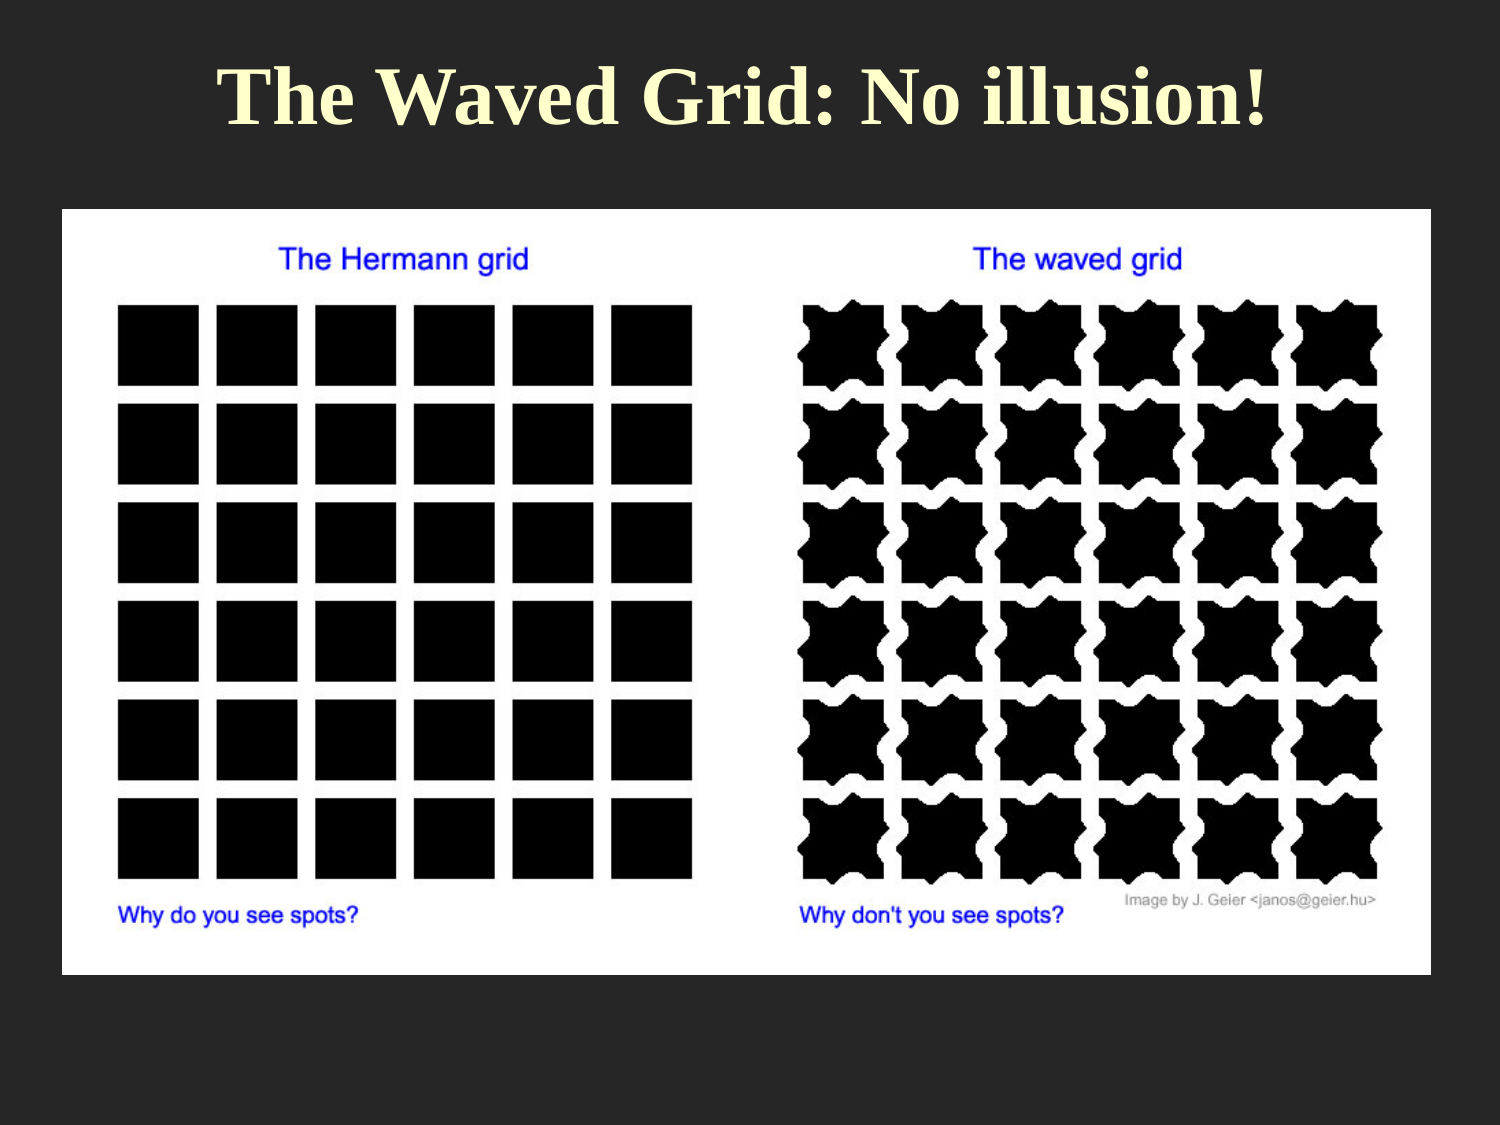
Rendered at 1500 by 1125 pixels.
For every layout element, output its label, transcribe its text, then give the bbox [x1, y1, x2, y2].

picture [62, 208, 1432, 976]
text_box The Waved Grid: No illusion! [74, 33, 1413, 149]
